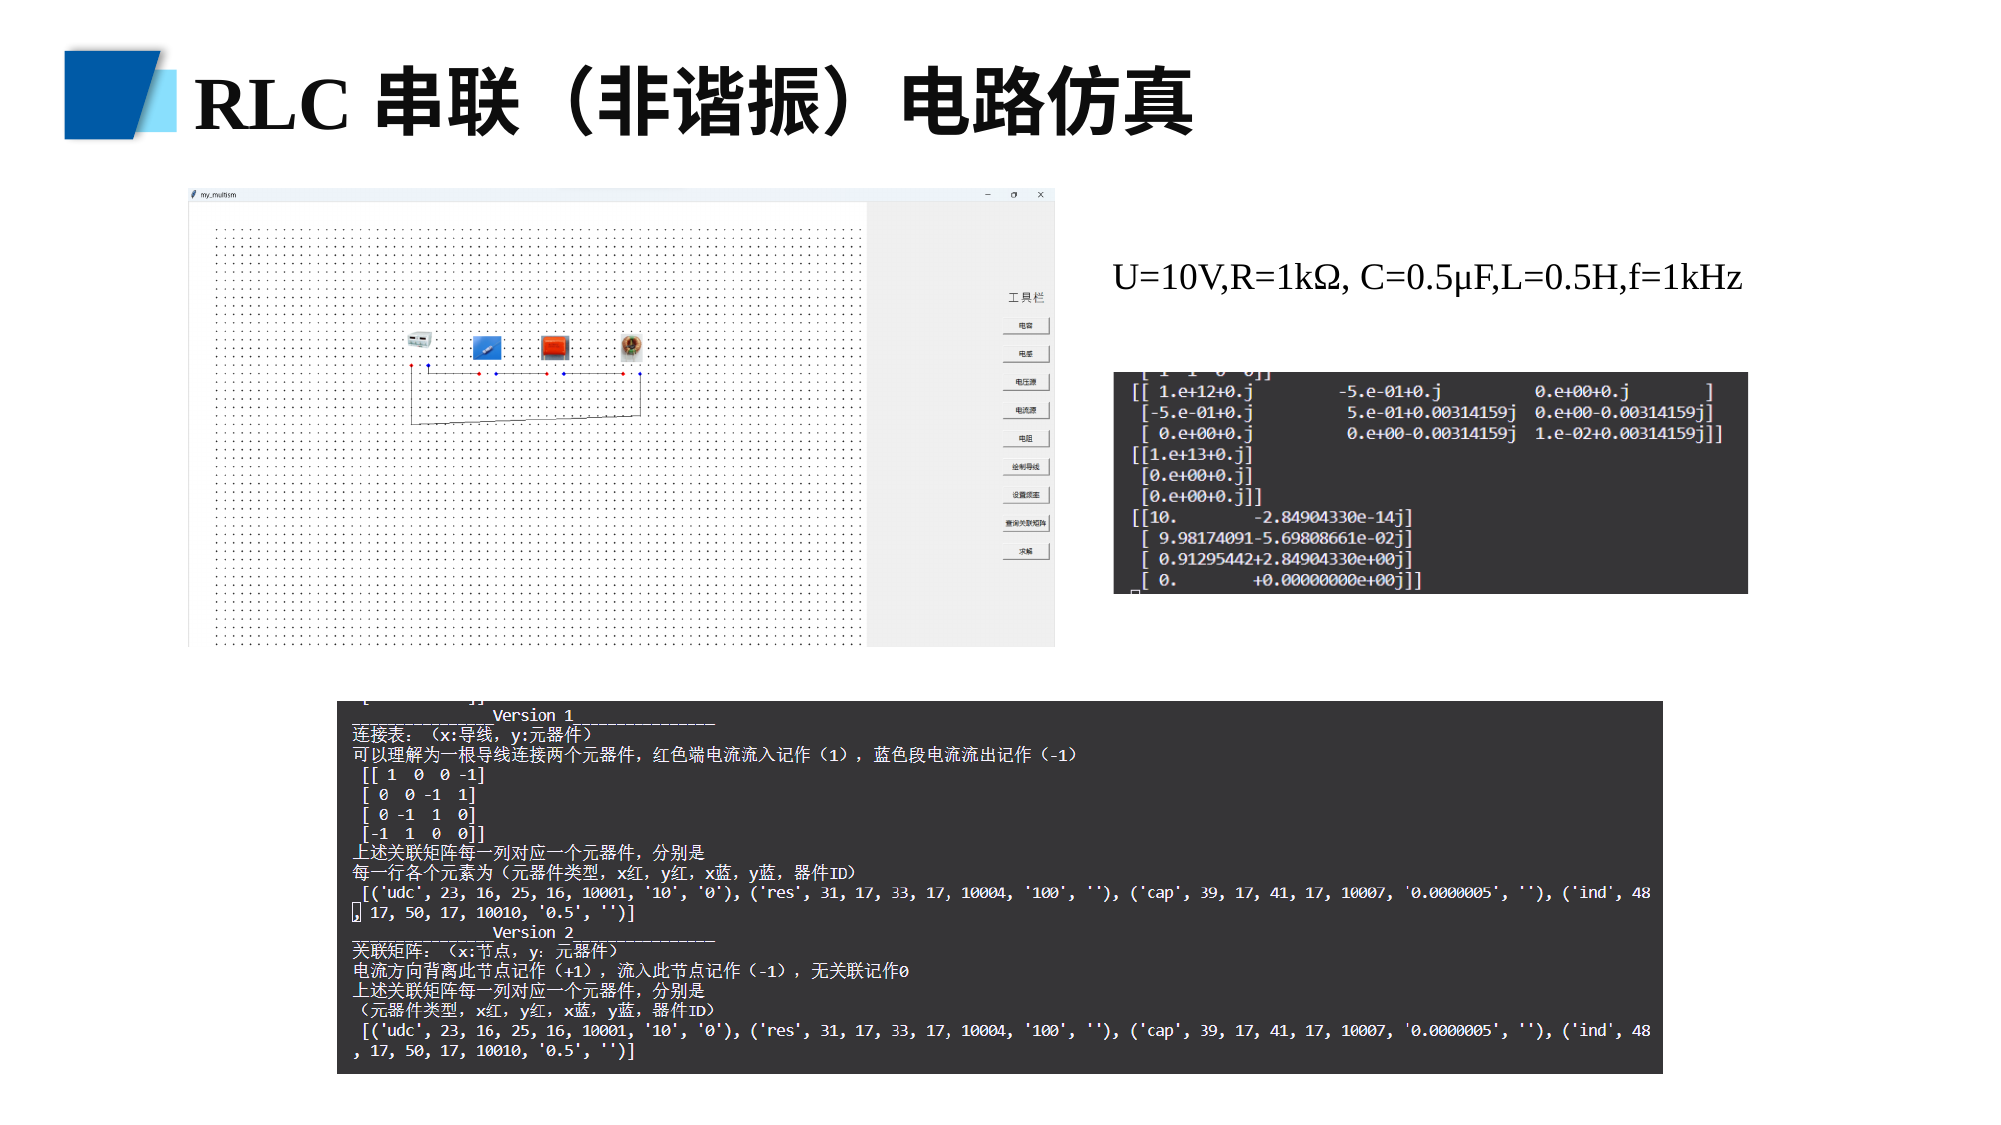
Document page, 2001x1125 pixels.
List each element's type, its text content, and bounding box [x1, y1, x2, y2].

text_box U=10V,R=1kΩ, C=0.5μF,L=0.5H,f=1kHz [1097, 244, 1764, 304]
picture [1113, 372, 1749, 594]
text_box RLC串联（非谐振）电路仿真 [180, 47, 1212, 152]
picture [188, 188, 1055, 647]
picture [337, 701, 1663, 1074]
